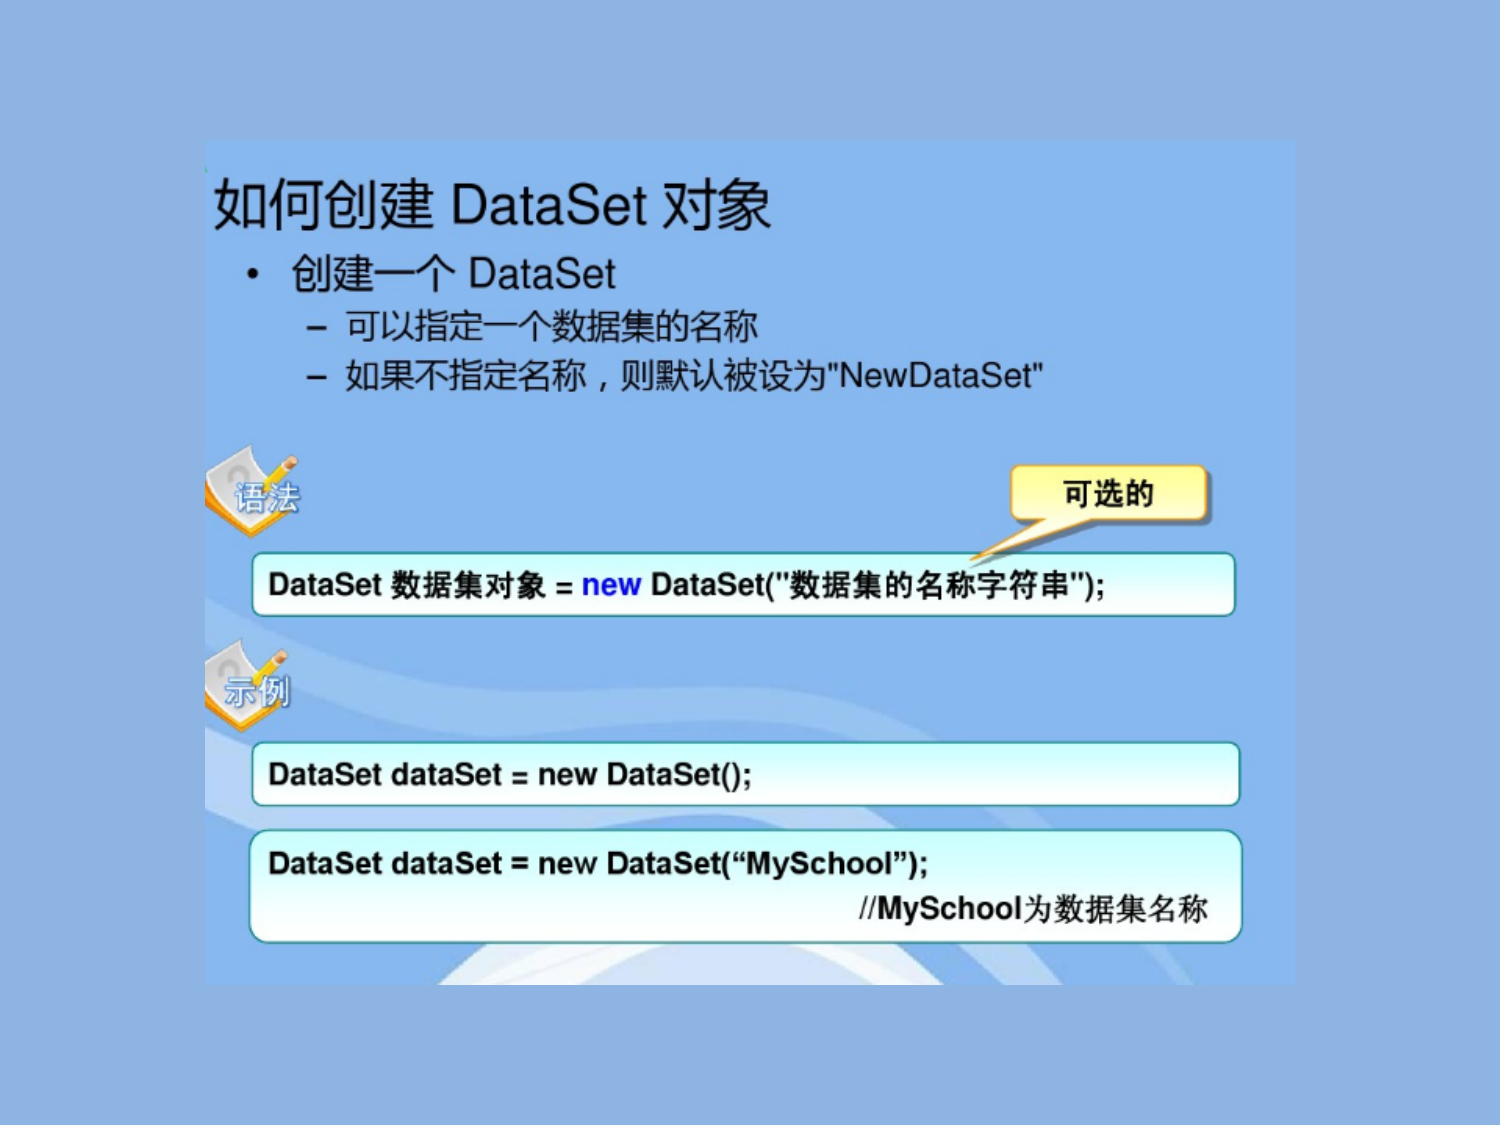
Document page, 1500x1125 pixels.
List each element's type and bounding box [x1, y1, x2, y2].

picture [205, 140, 1295, 985]
